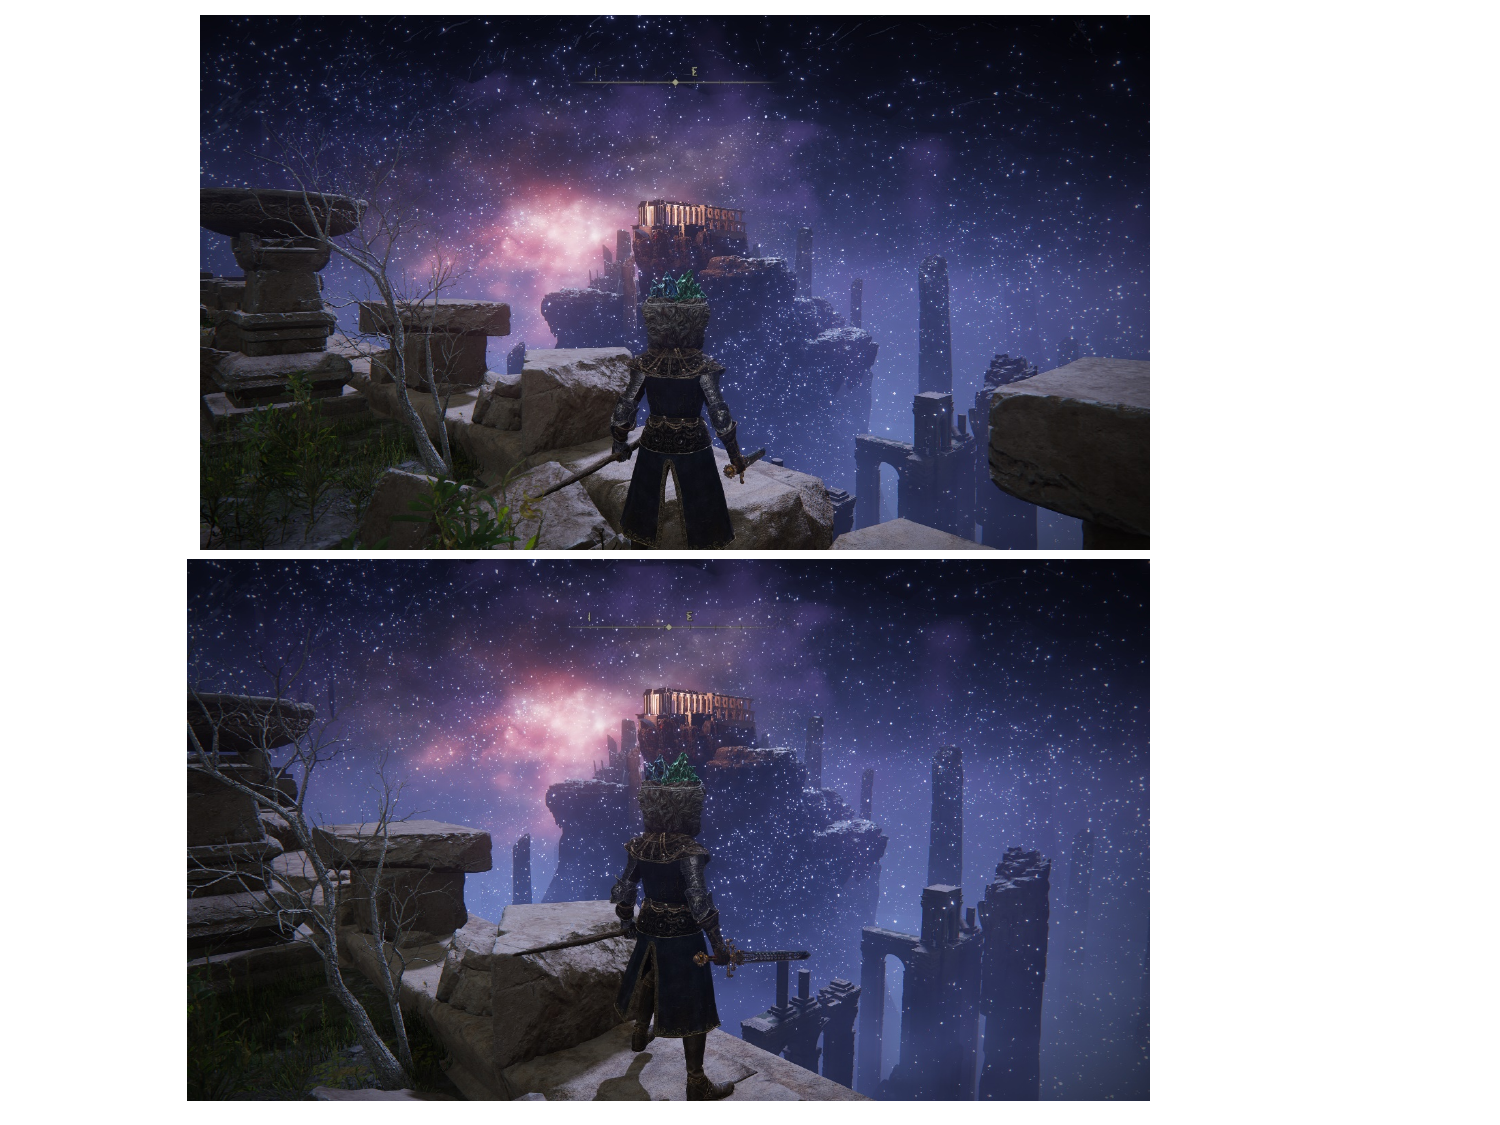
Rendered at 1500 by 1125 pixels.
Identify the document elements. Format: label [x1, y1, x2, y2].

picture [199, 15, 1151, 551]
picture [187, 559, 1151, 1102]
